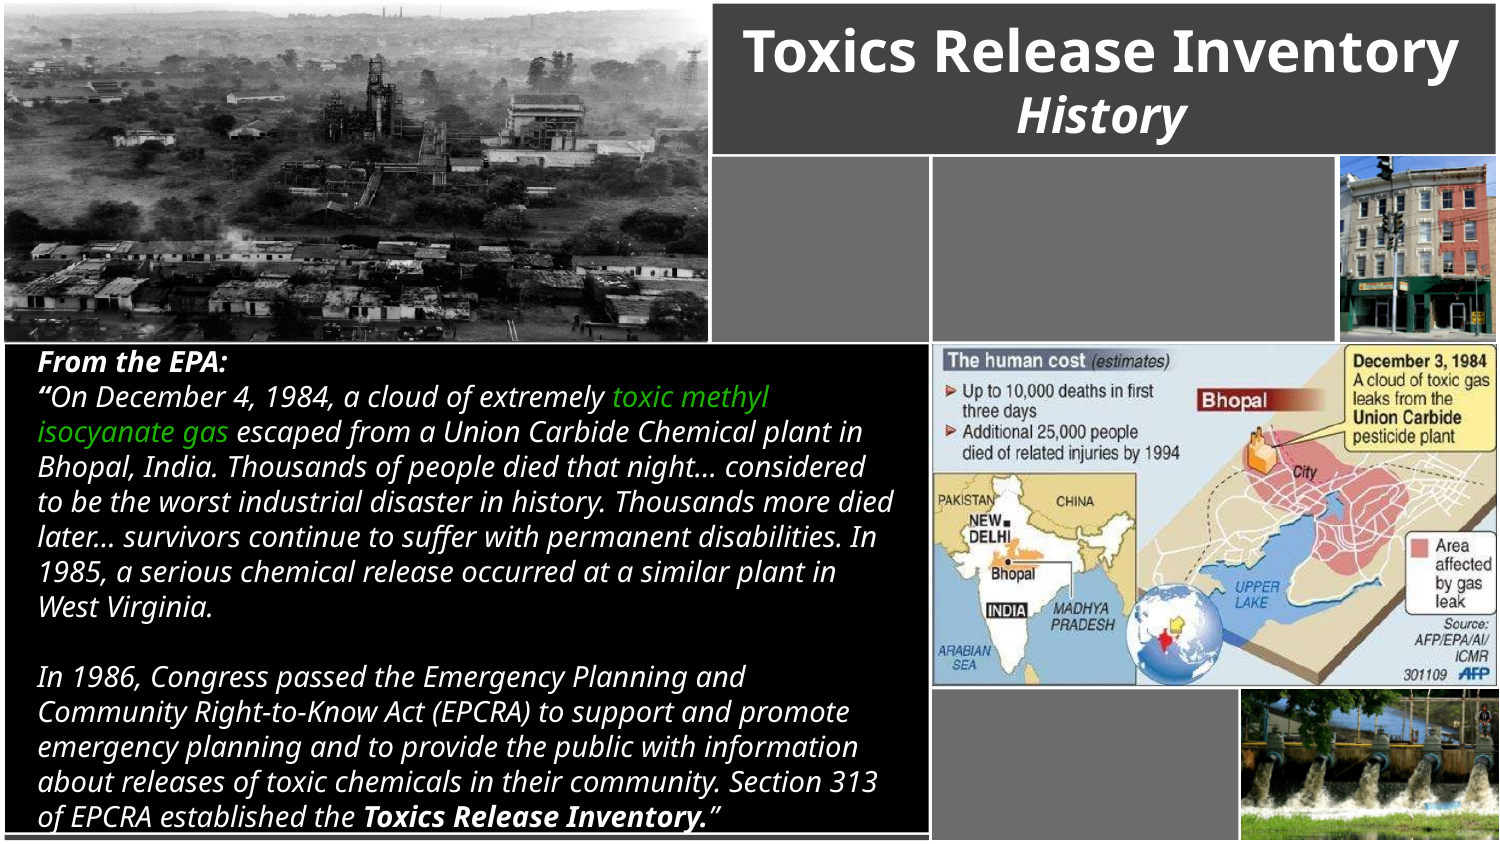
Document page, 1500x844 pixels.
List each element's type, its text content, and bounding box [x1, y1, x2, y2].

text_box [932, 156, 1335, 342]
text_box [4, 834, 929, 841]
text_box [932, 693, 1236, 840]
text_box [712, 3, 1496, 155]
text_box [712, 156, 929, 342]
picture [1340, 156, 1497, 342]
picture [932, 344, 1497, 686]
text_box From the EPA: “On December 4, 1984, a cloud of extremely toxic methyl isocyanate gas escaped from a Union Carbide Chemical plant in Bhopal, India. Thousands of people died that night… considered to be the worst industrial disaster in history. Thousands more died later… survivors continue to suffer with permanent disabilities. In 1985, a serious chemical release occurred at a similar plant in West Virginia. In 1986, Congress passed the Emergency Planning and Community Right-to-Know Act (EPCRA) to support and promote emergency planning and to provide the public with information about releases of toxic chemicals in their community. Section 313 of EPCRA established the Toxics Release Inventory.” [31, 361, 902, 816]
picture [4, 2, 708, 341]
text_box [5, 344, 929, 833]
picture [1241, 689, 1499, 840]
text_box Toxics Release Inventory History [713, 21, 1490, 136]
